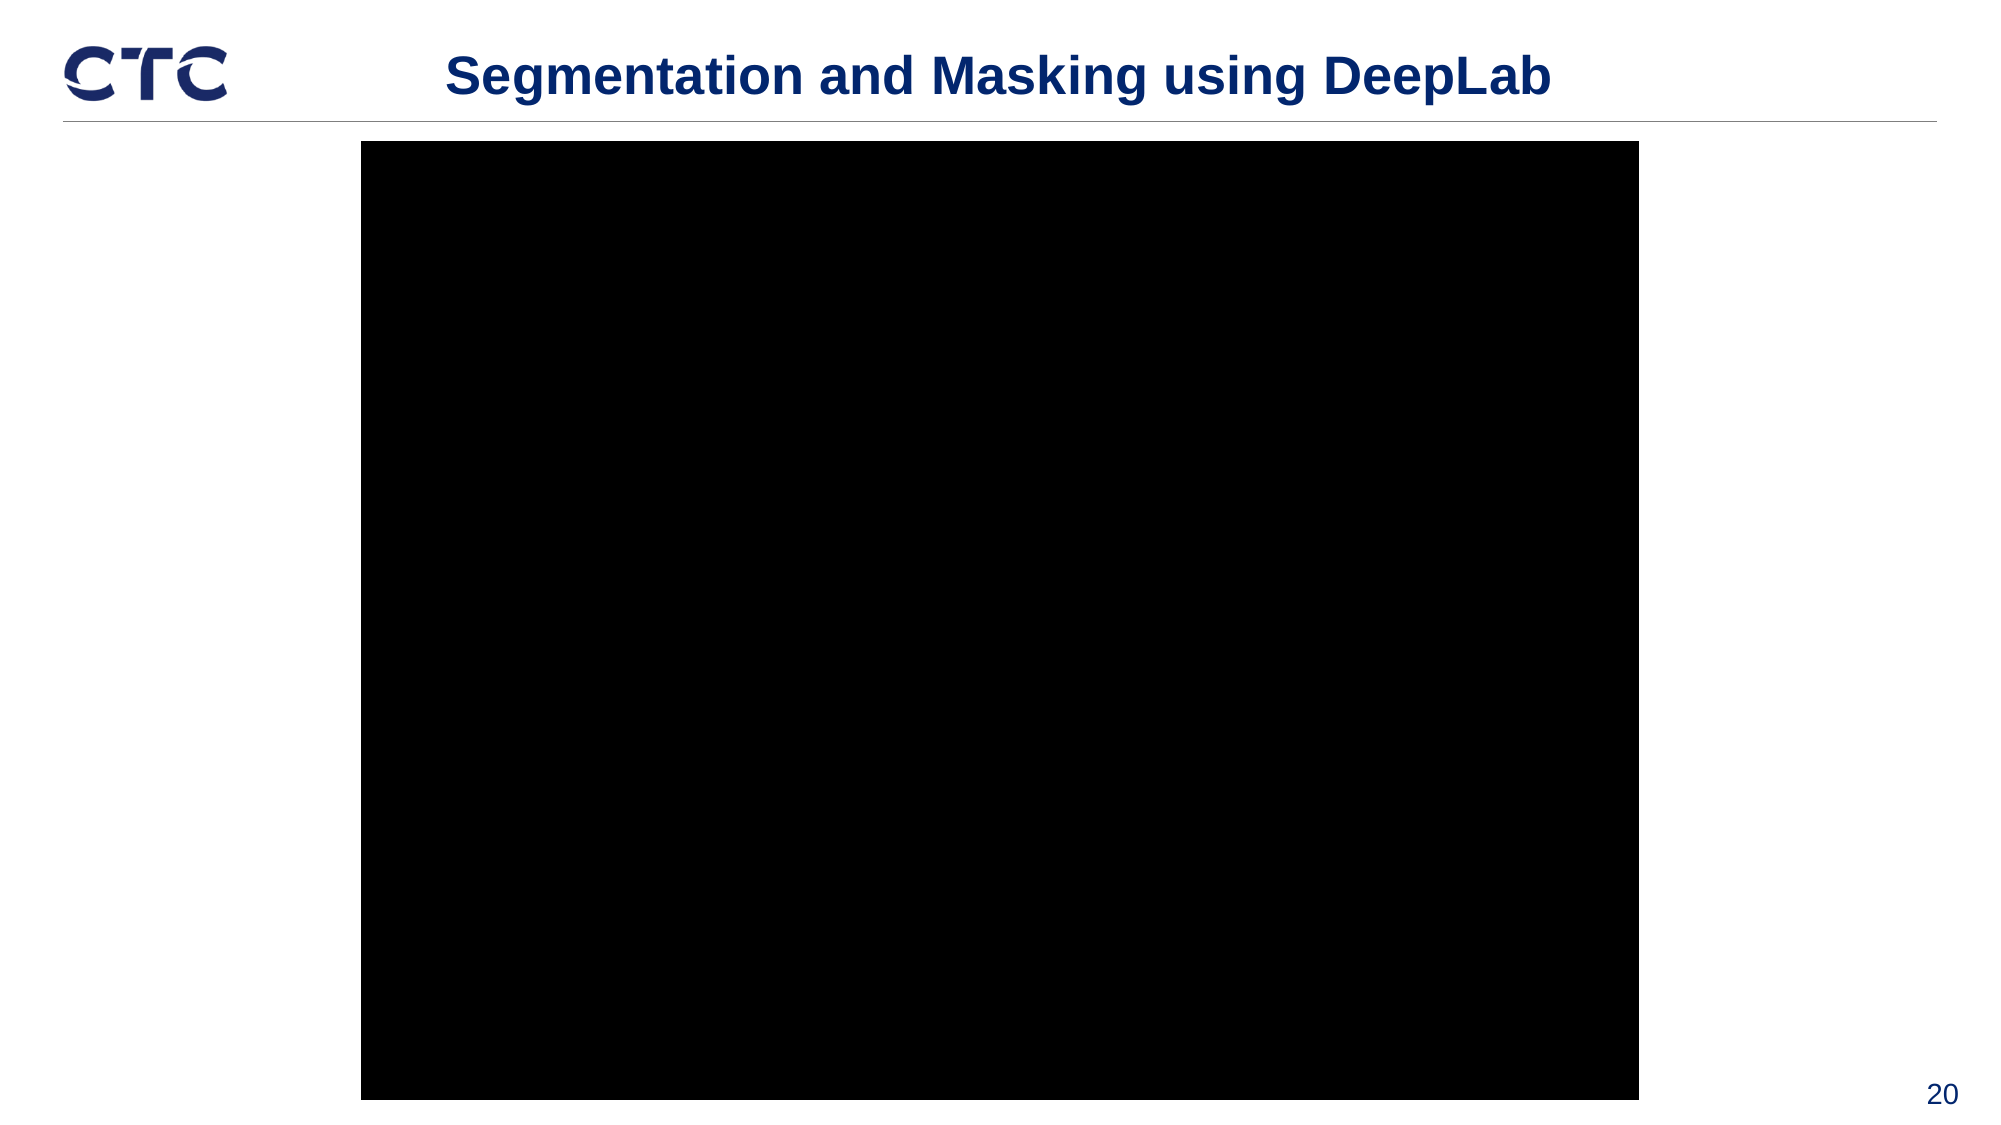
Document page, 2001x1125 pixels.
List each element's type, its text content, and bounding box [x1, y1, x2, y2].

title Segmentation and Masking using DeepLab [196, 23, 1804, 122]
slide_number ‹#› [1911, 1060, 2000, 1125]
picture [361, 141, 1639, 1100]
picture [62, 35, 196, 112]
